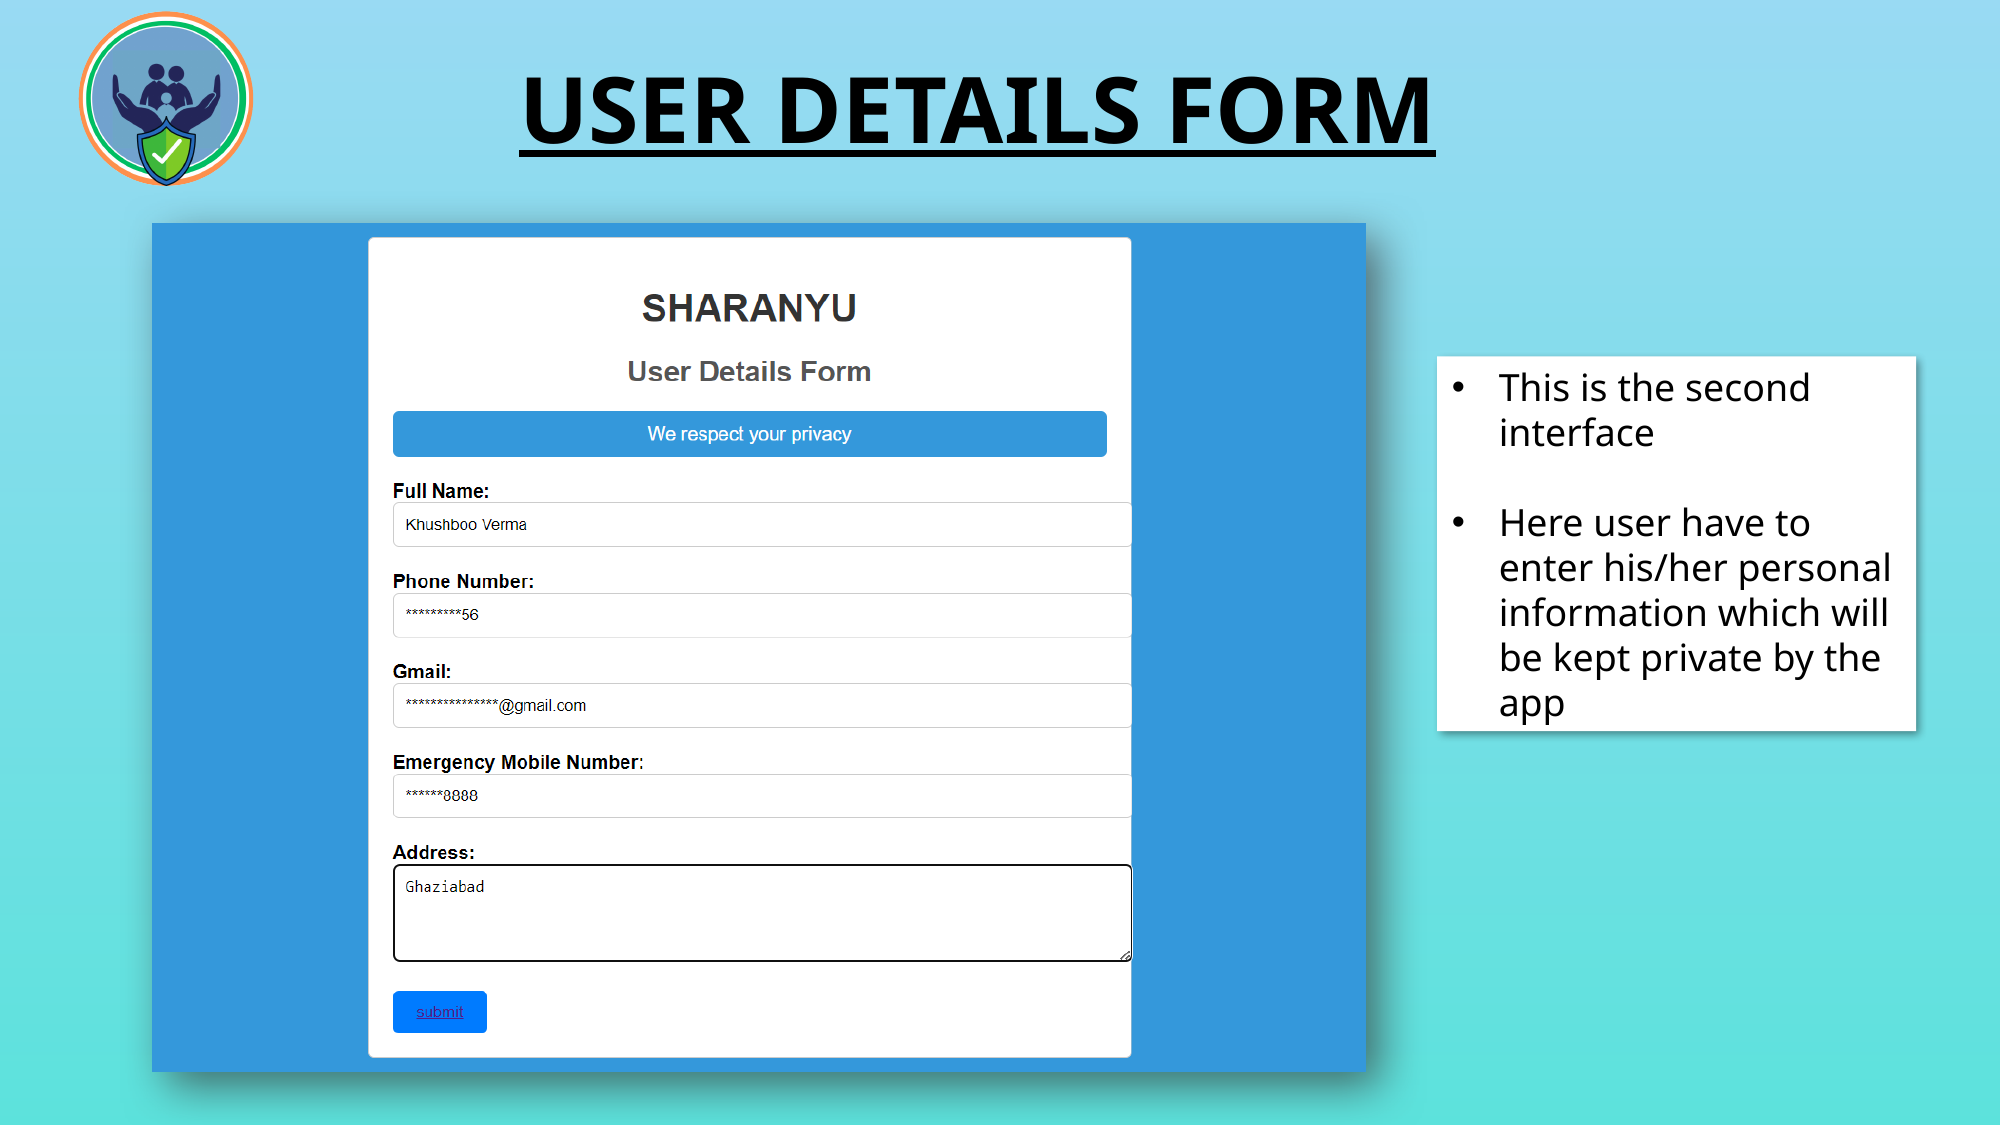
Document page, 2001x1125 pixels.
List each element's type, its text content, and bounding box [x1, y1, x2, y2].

text_box This is the second interface Here user have to enter his/her personal information which will be kept private by the app [1437, 356, 1917, 732]
picture [152, 223, 1367, 1072]
text_box USER DETAILS FORM [348, 52, 1608, 206]
picture [78, 11, 254, 187]
